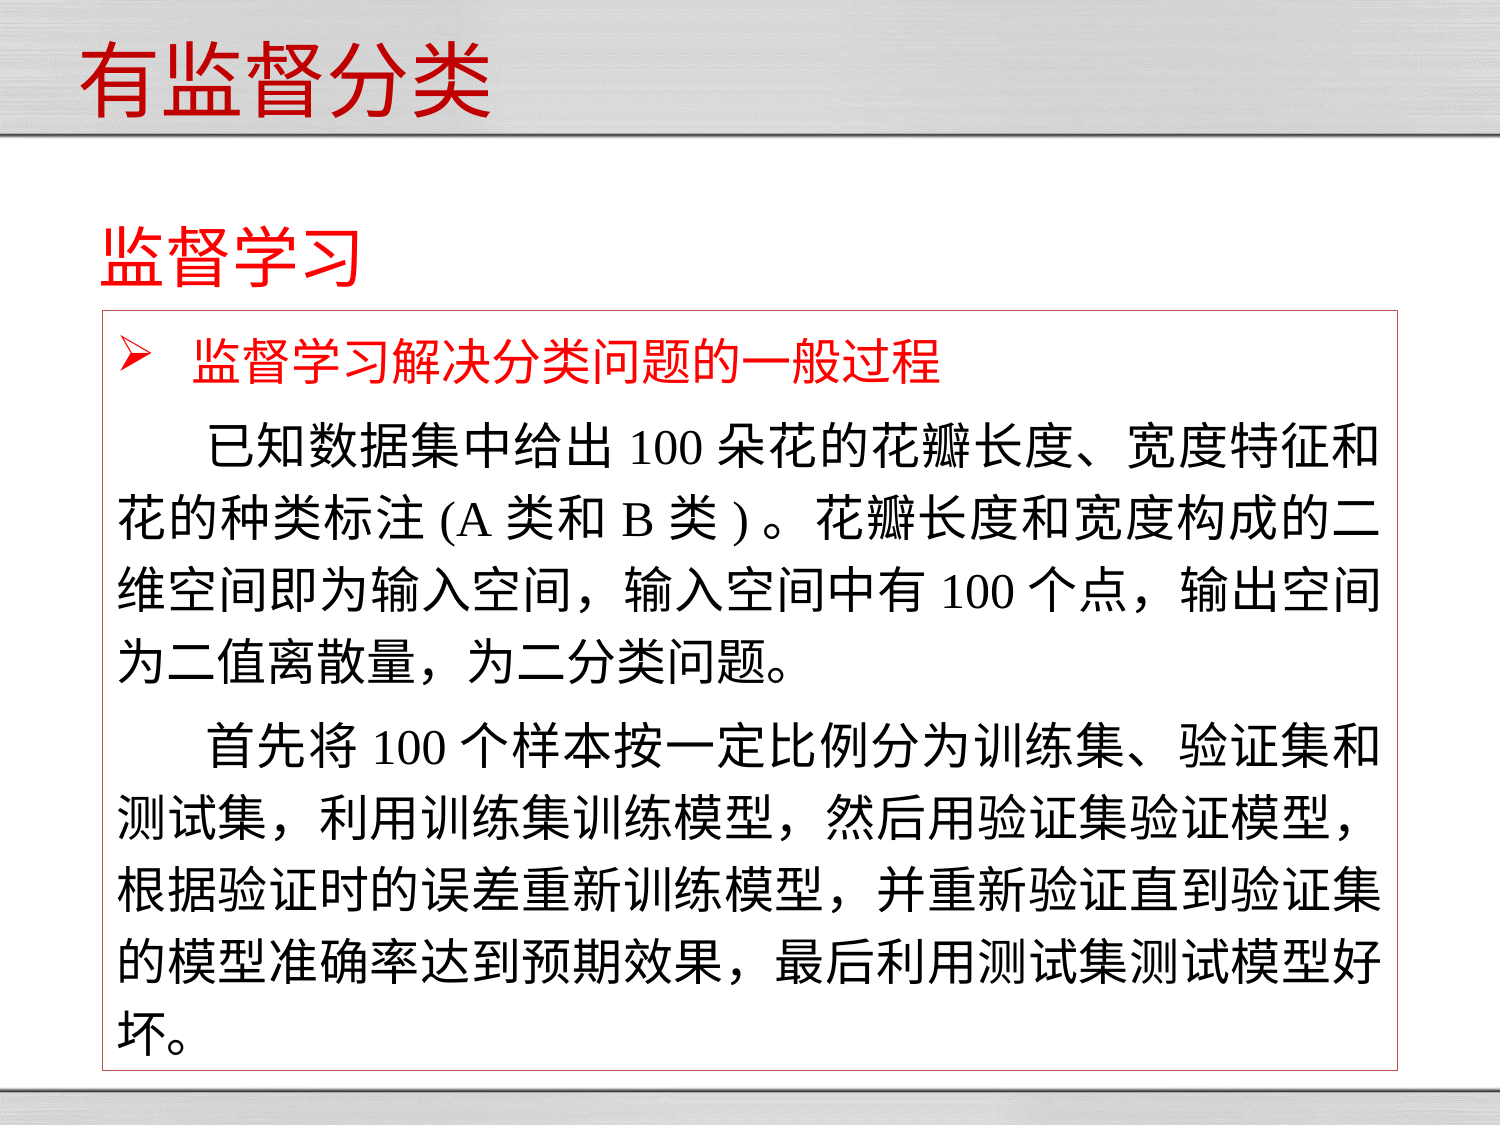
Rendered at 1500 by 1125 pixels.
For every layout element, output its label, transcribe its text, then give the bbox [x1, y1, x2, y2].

picture [0, 0, 1500, 1125]
text_box 有监督分类 [62, 22, 1437, 131]
text_box 监督学习 [83, 168, 1115, 303]
text_box 监督学习解决分类问题的一般过程 已知数据集中给出100朵花的花瓣长度、宽度特征和花的种类标注(A类和B类)。花瓣长度和宽度构成的二维空间即为输入空间，输入空间中有100个点，输出空间为二值离散量，为二分类问题。 首先将100个样本按一定比例分为训练集、验证集和测试集，利用训练集训练模型，然后用验证集验证模型，根据验证时的误差重新训练模型，并重新验证直到验证集的模型准确率达到预期效果，最后利用测试集测试模型好坏。 [101, 310, 1397, 1071]
